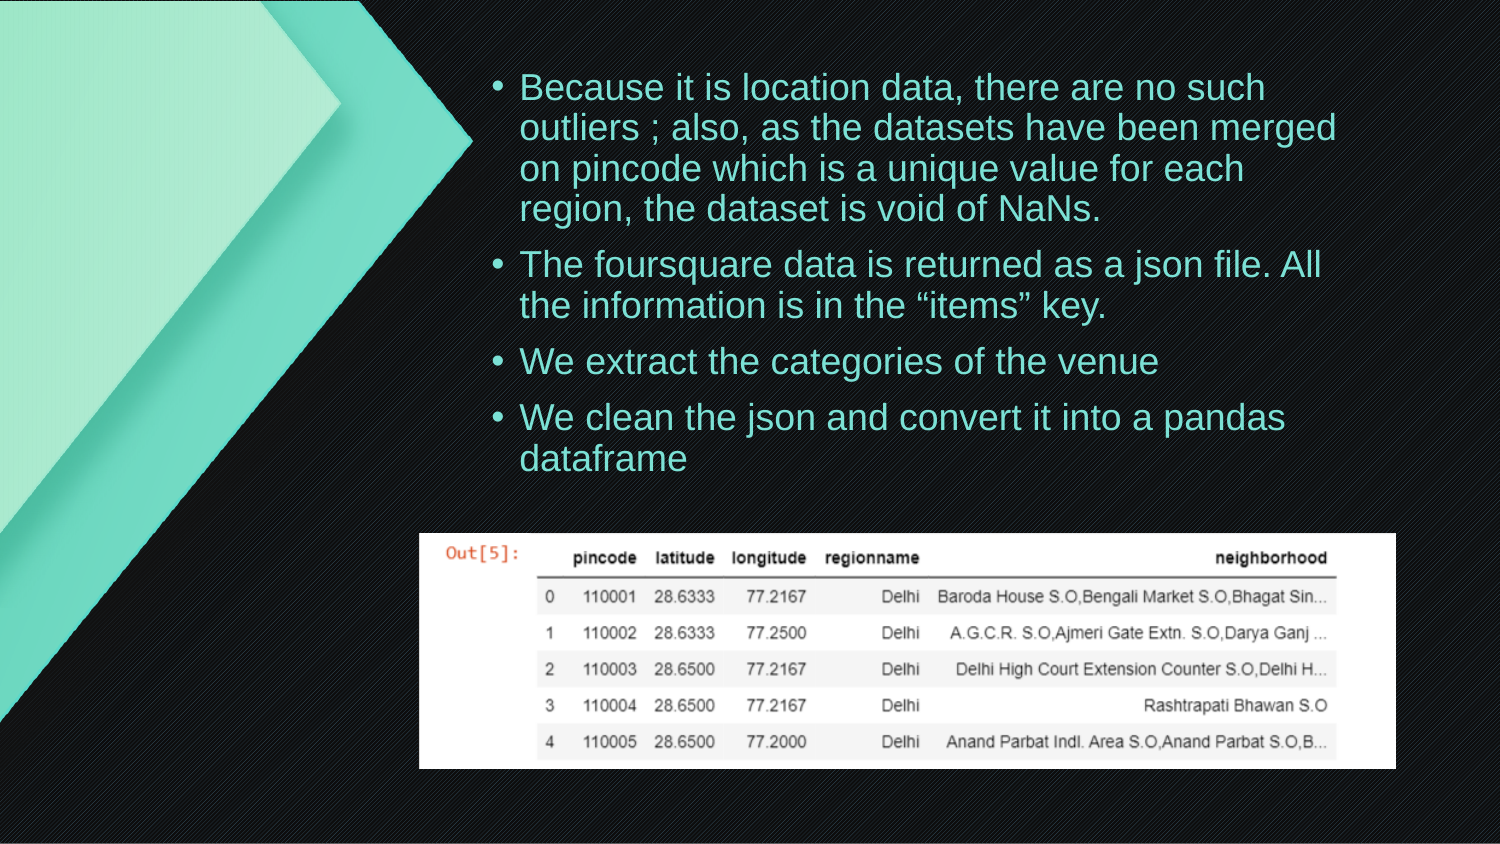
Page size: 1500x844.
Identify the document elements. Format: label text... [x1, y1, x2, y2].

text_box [0, 0, 545, 805]
list Because it is location data, there are no such outliers ; also, as the datasets have been merged on pincode which is a unique value for each region, the dataset is void of NaNs. The foursquare data is returned as a json file. All the information is in the “items” key. We extract the categories of the venue We clean the json and convert it into a pandas dataframe [545, 60, 1371, 533]
picture [418, 533, 1396, 769]
